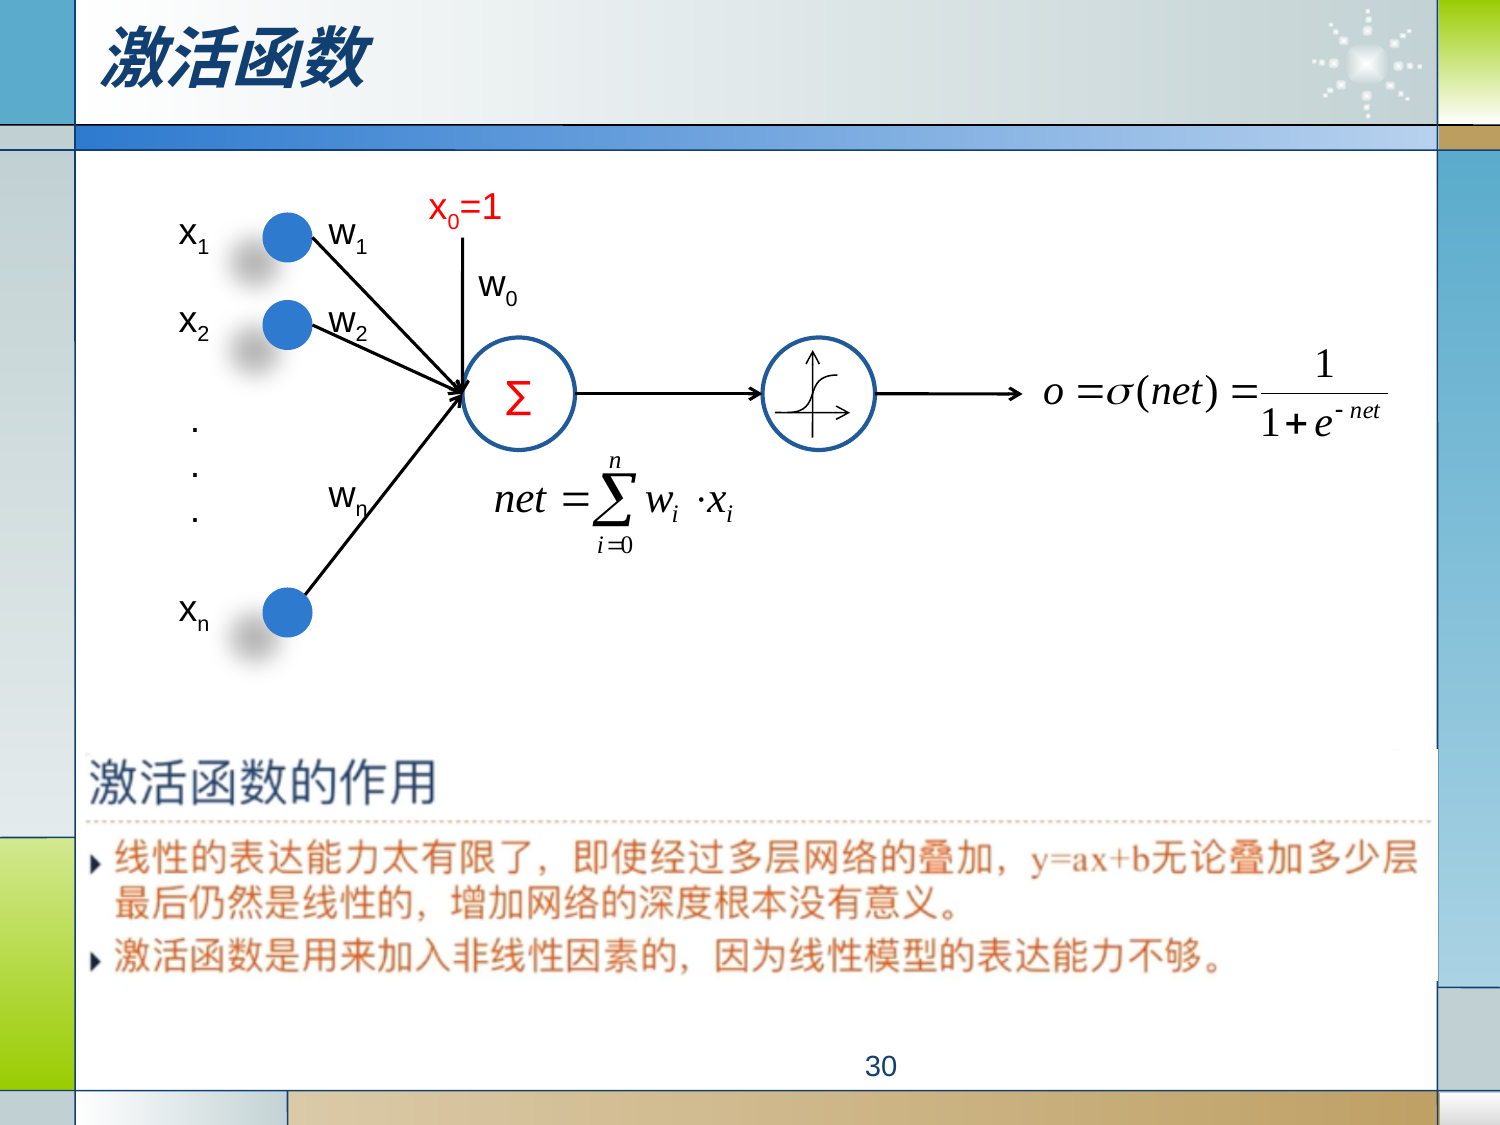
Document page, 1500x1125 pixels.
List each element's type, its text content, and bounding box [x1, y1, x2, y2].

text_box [312, 324, 463, 394]
text_box [260, 585, 315, 640]
text_box w0 [466, 251, 533, 313]
text_box x0=1 [413, 174, 518, 241]
text_box [760, 335, 878, 453]
text_box xn [163, 576, 225, 643]
text_box x1 [163, 199, 225, 266]
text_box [1037, 337, 1399, 447]
picture [85, 749, 1438, 981]
text_box w1 [313, 199, 383, 235]
text_box [260, 297, 307, 353]
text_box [283, 415, 485, 574]
slide_number 30 [562, 1039, 913, 1081]
text_box ∑ [461, 335, 578, 438]
title 激活函数 [82, 0, 1348, 113]
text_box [312, 237, 463, 324]
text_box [487, 439, 747, 563]
text_box [260, 210, 313, 265]
text_box . . . [174, 387, 213, 538]
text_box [787, 374, 838, 413]
text_box x2 [163, 287, 225, 354]
